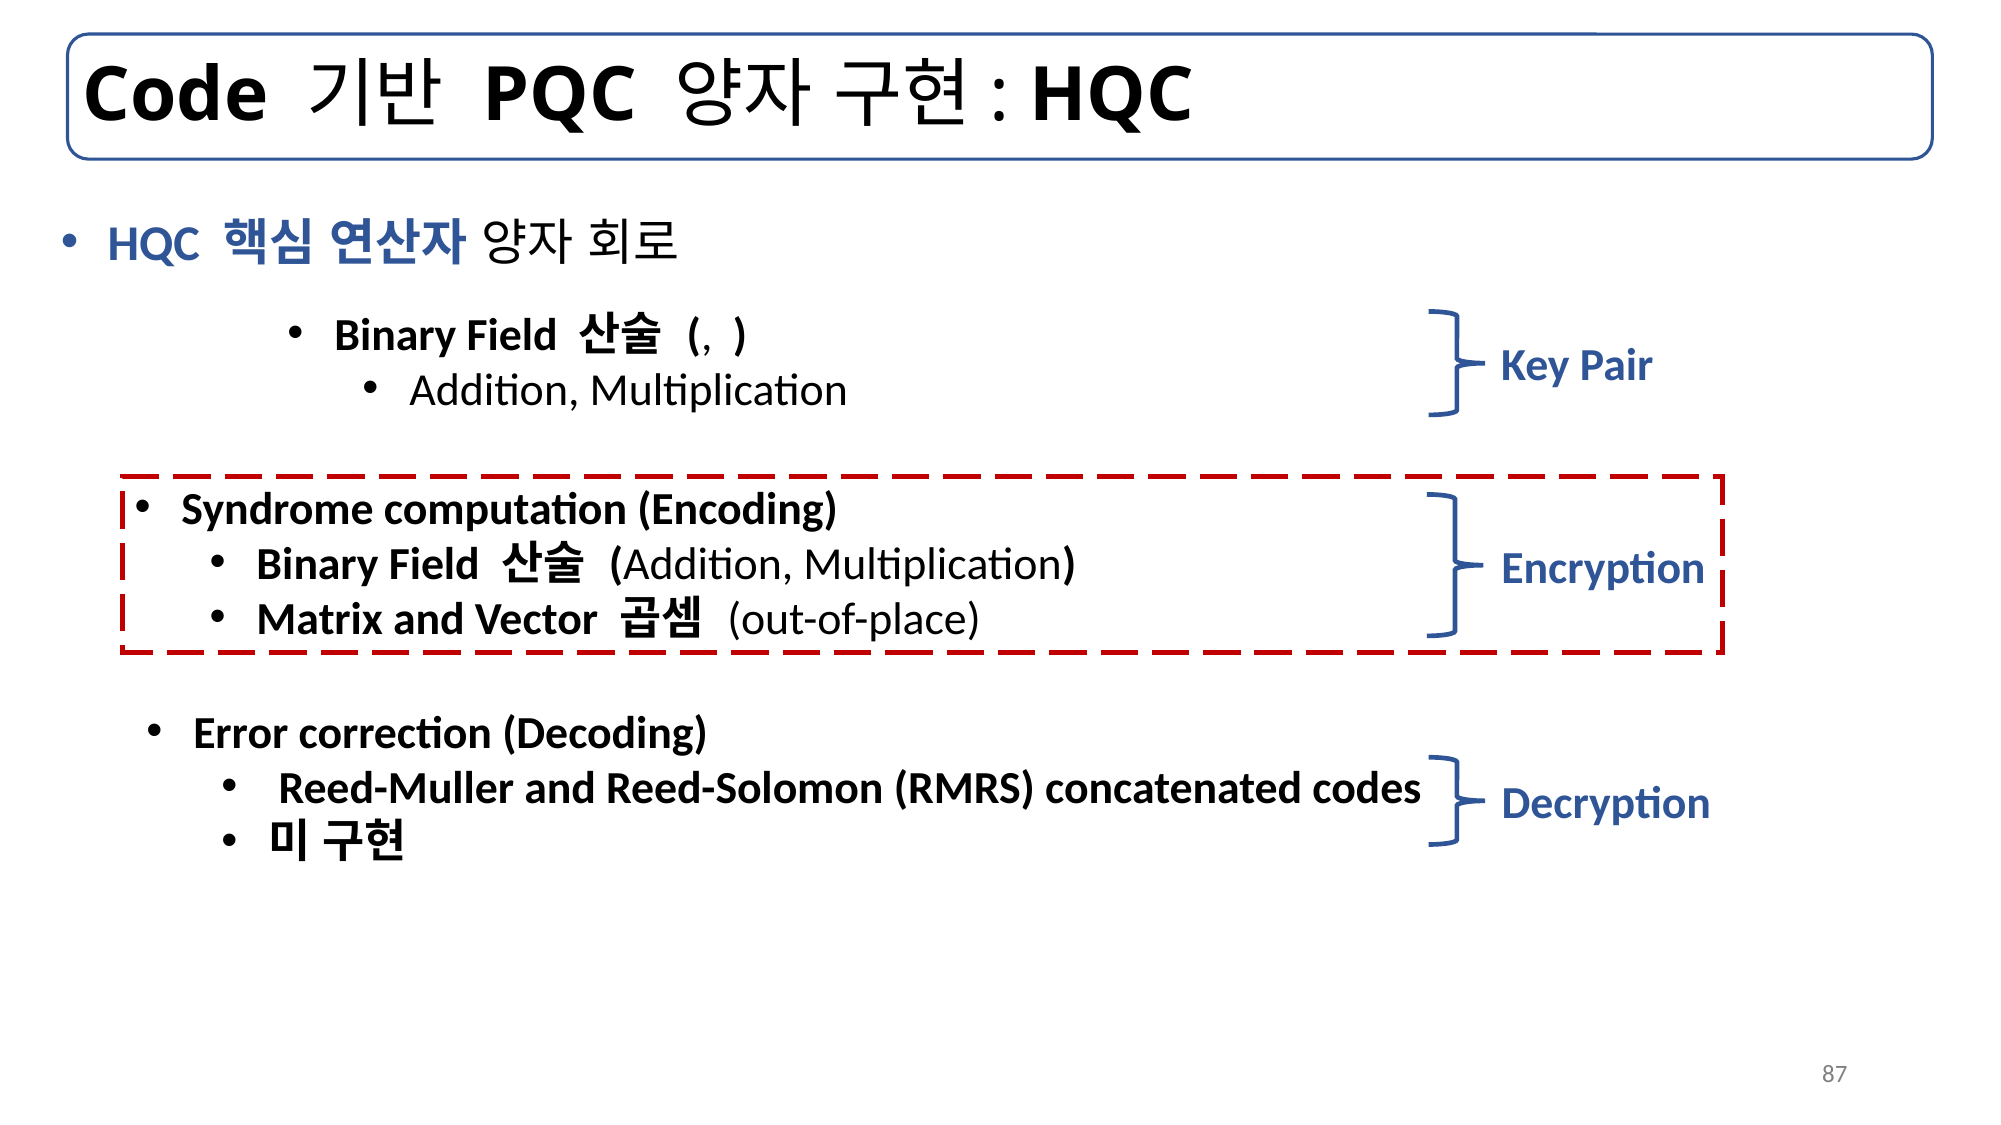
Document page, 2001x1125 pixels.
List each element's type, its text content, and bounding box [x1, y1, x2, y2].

text_box Encryption [1486, 529, 1721, 600]
text_box [1426, 493, 1484, 637]
text_box 87 [1807, 1050, 1869, 1111]
text_box HQC 핵심 연산자 양자 회로 [46, 202, 695, 278]
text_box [122, 694, 1728, 877]
text_box [122, 476, 1723, 654]
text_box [1428, 311, 1670, 415]
text_box Syndrome computation (Encoding) Binary Field 산술 (Addition, Multiplication) Matrix and Vector 곱셈 (out-of-place) [119, 470, 1091, 651]
title Code 기반 PQC 양자 구현: HQC [67, 34, 1933, 160]
